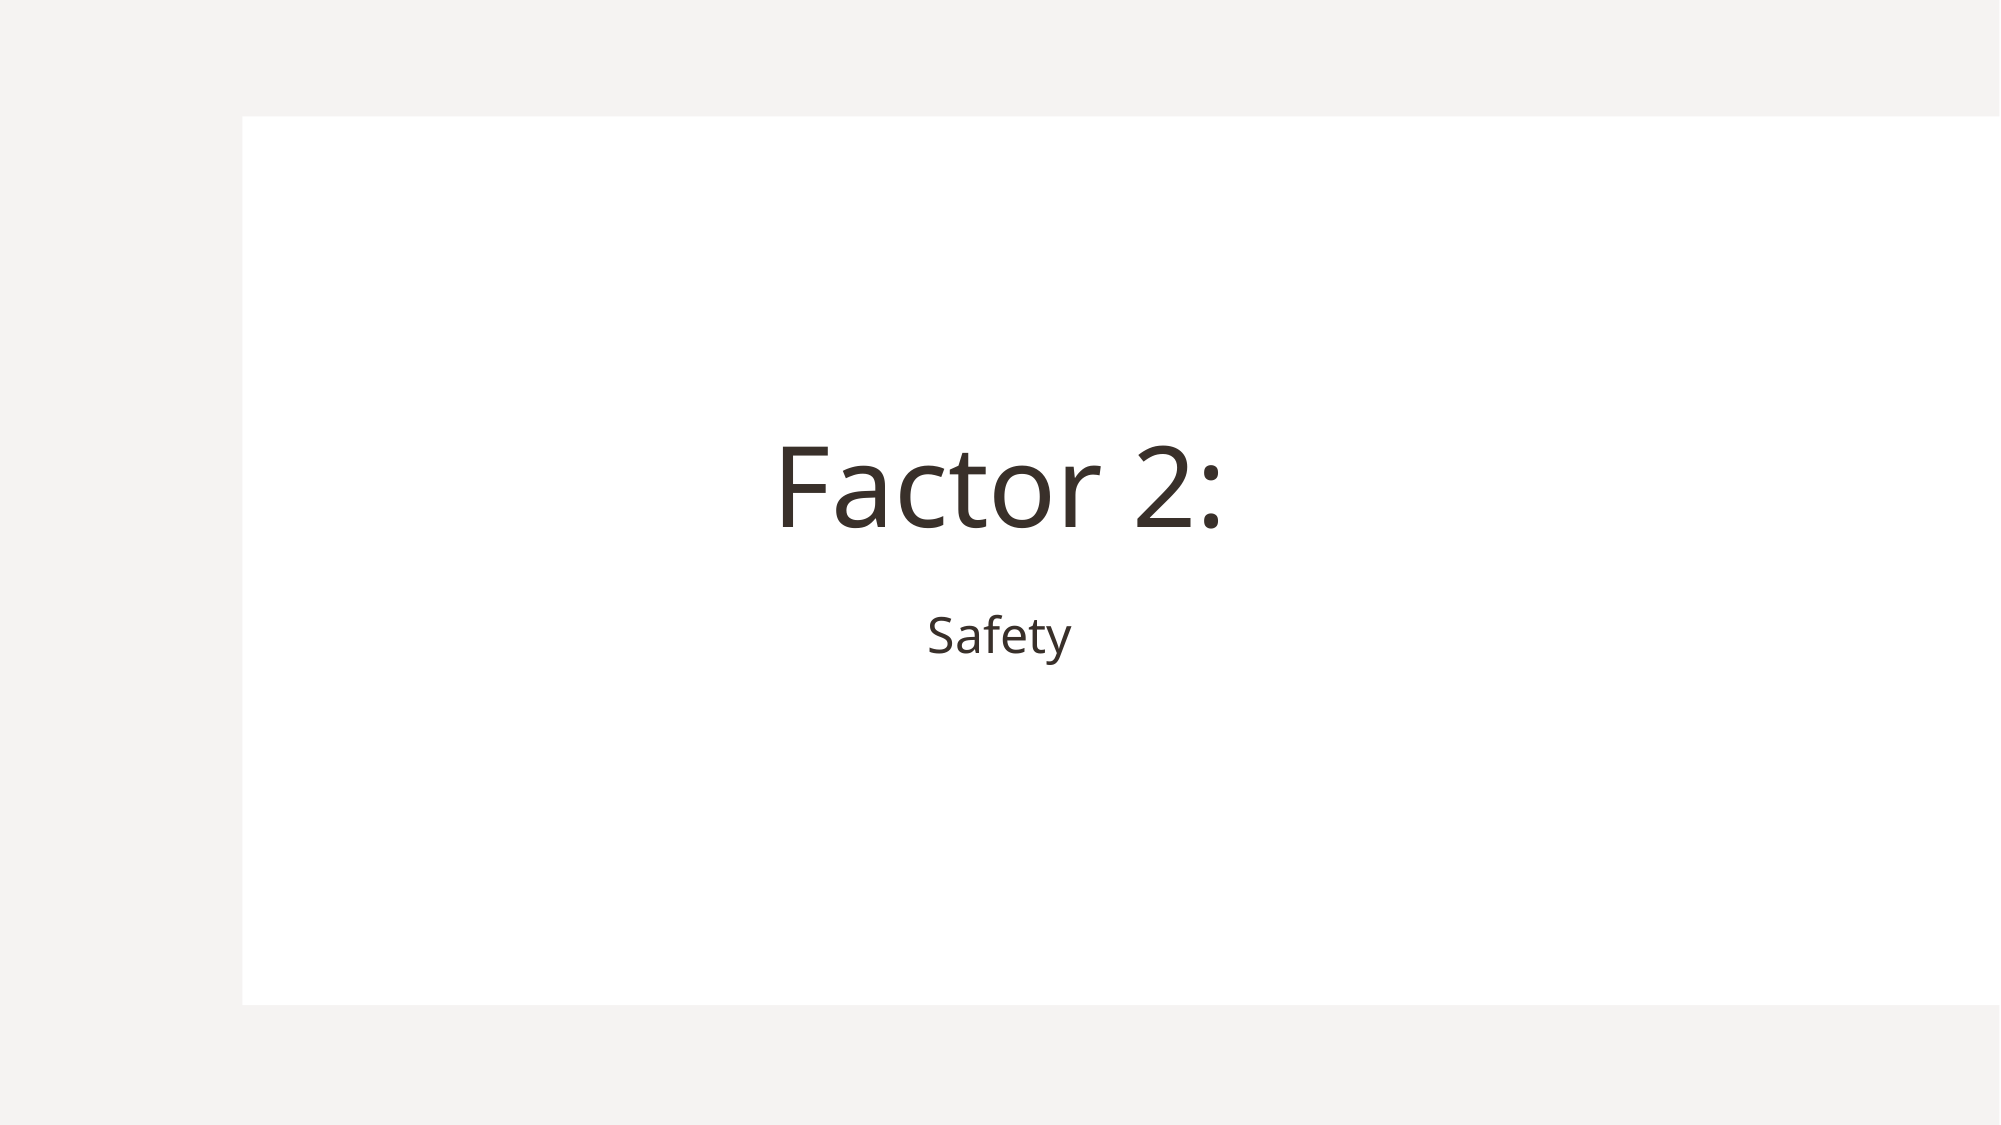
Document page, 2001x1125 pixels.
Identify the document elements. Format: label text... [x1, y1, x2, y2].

title Factor 2: [244, 113, 1756, 563]
subtitle Safety [244, 593, 1756, 959]
